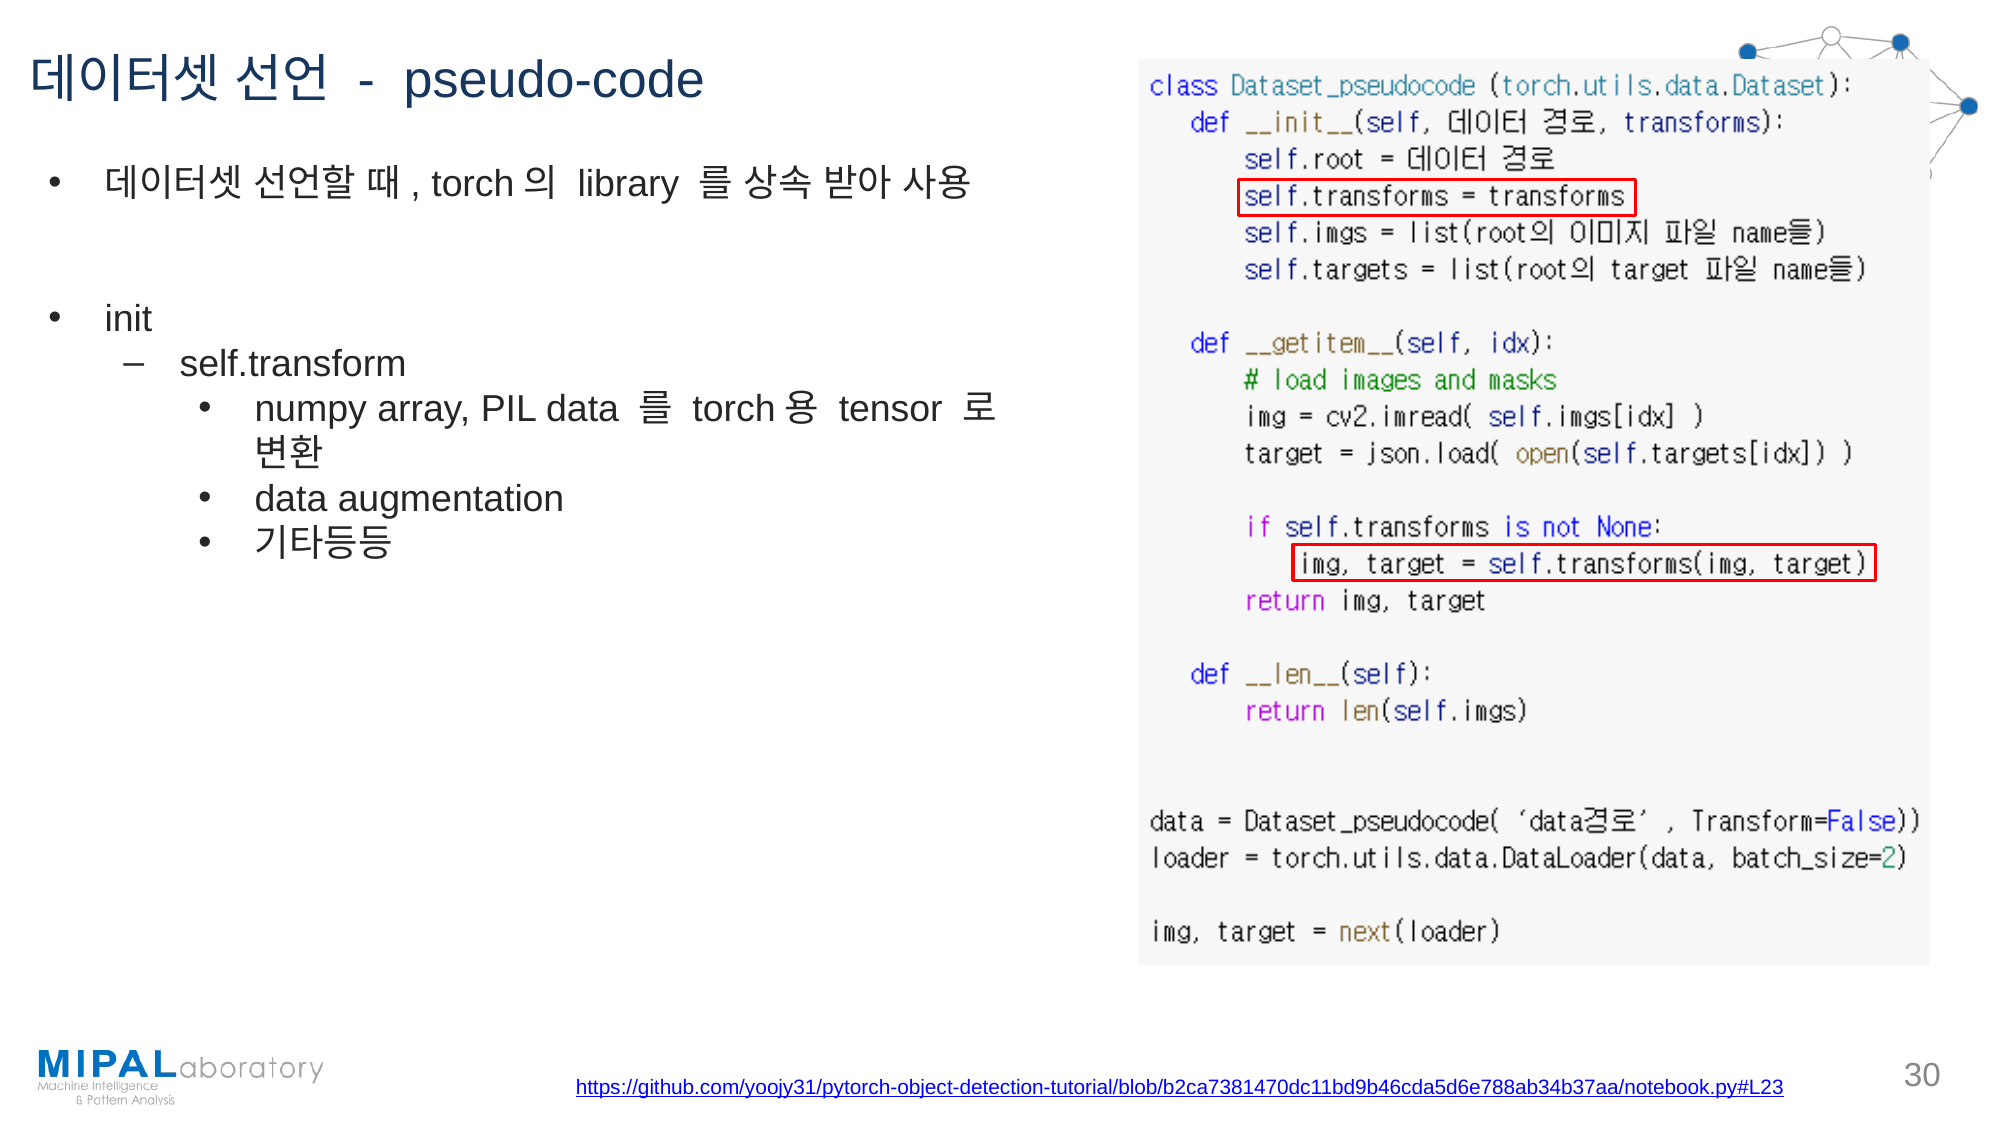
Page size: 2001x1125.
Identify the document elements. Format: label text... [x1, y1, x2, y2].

picture [1138, 26, 1978, 965]
picture [38, 1050, 323, 1106]
title 데이터셋 선언 - pseudo-code [9, 13, 1810, 140]
list 데이터셋 선언할 때, torch의 library 를 상속 받아 사용 init self.transform numpy array, PIL data 를 torch용 tensor 로 변환 data augmentation 기타등등 [9, 149, 1091, 943]
slide_number ‹#› [1494, 1042, 1961, 1103]
text_box https://github.com/yoojy31/pytorch-object-detection-tutorial/blob/b2ca7381470dc11bd9b46cda5d6e788ab34b37aa/notebook.py#L23 [560, 1061, 1890, 1112]
